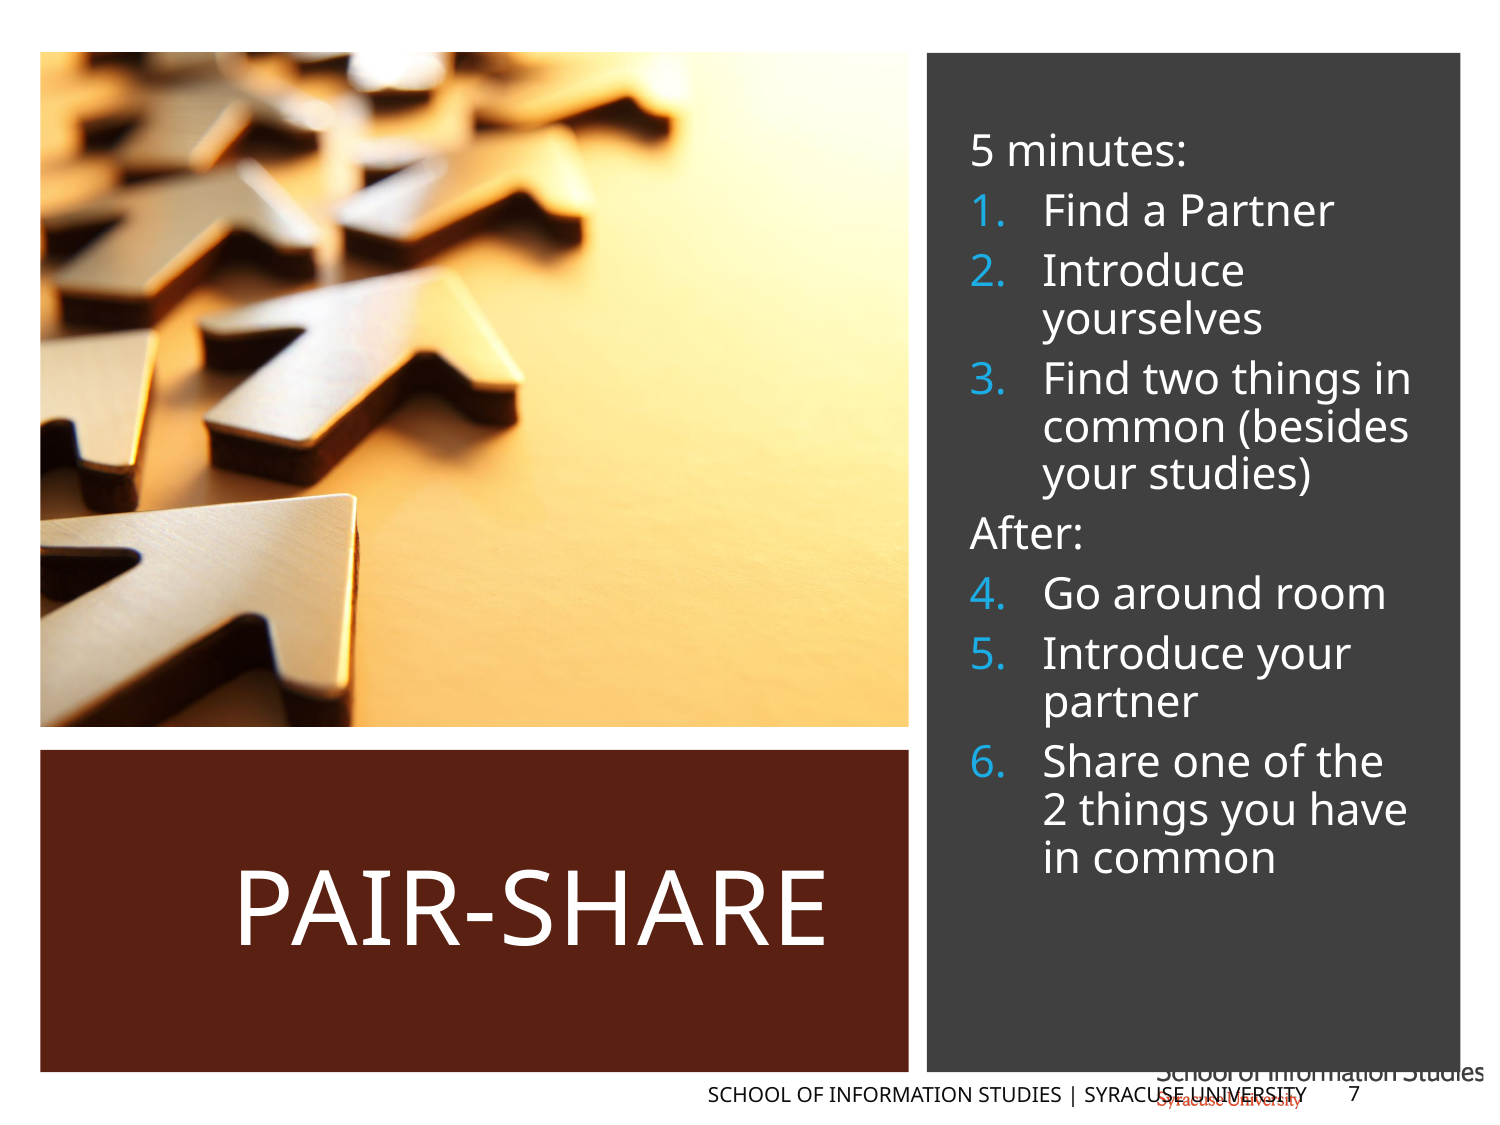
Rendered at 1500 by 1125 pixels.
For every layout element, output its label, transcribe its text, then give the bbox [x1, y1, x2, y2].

list 5 minutes: Find a Partner Introduce yourselves Find two things in common (besides your studies) After: Go around room Introduce your partner Share one of the 2 things you have in common [962, 120, 1421, 947]
footer School of Information Studies | Syracuse University [692, 1072, 1322, 1117]
title Pair-Share [64, 782, 876, 1049]
text_box [39, 749, 910, 1073]
text_box [926, 51, 1462, 1074]
picture [40, 52, 909, 727]
slide_number 7 [1333, 1074, 1454, 1117]
